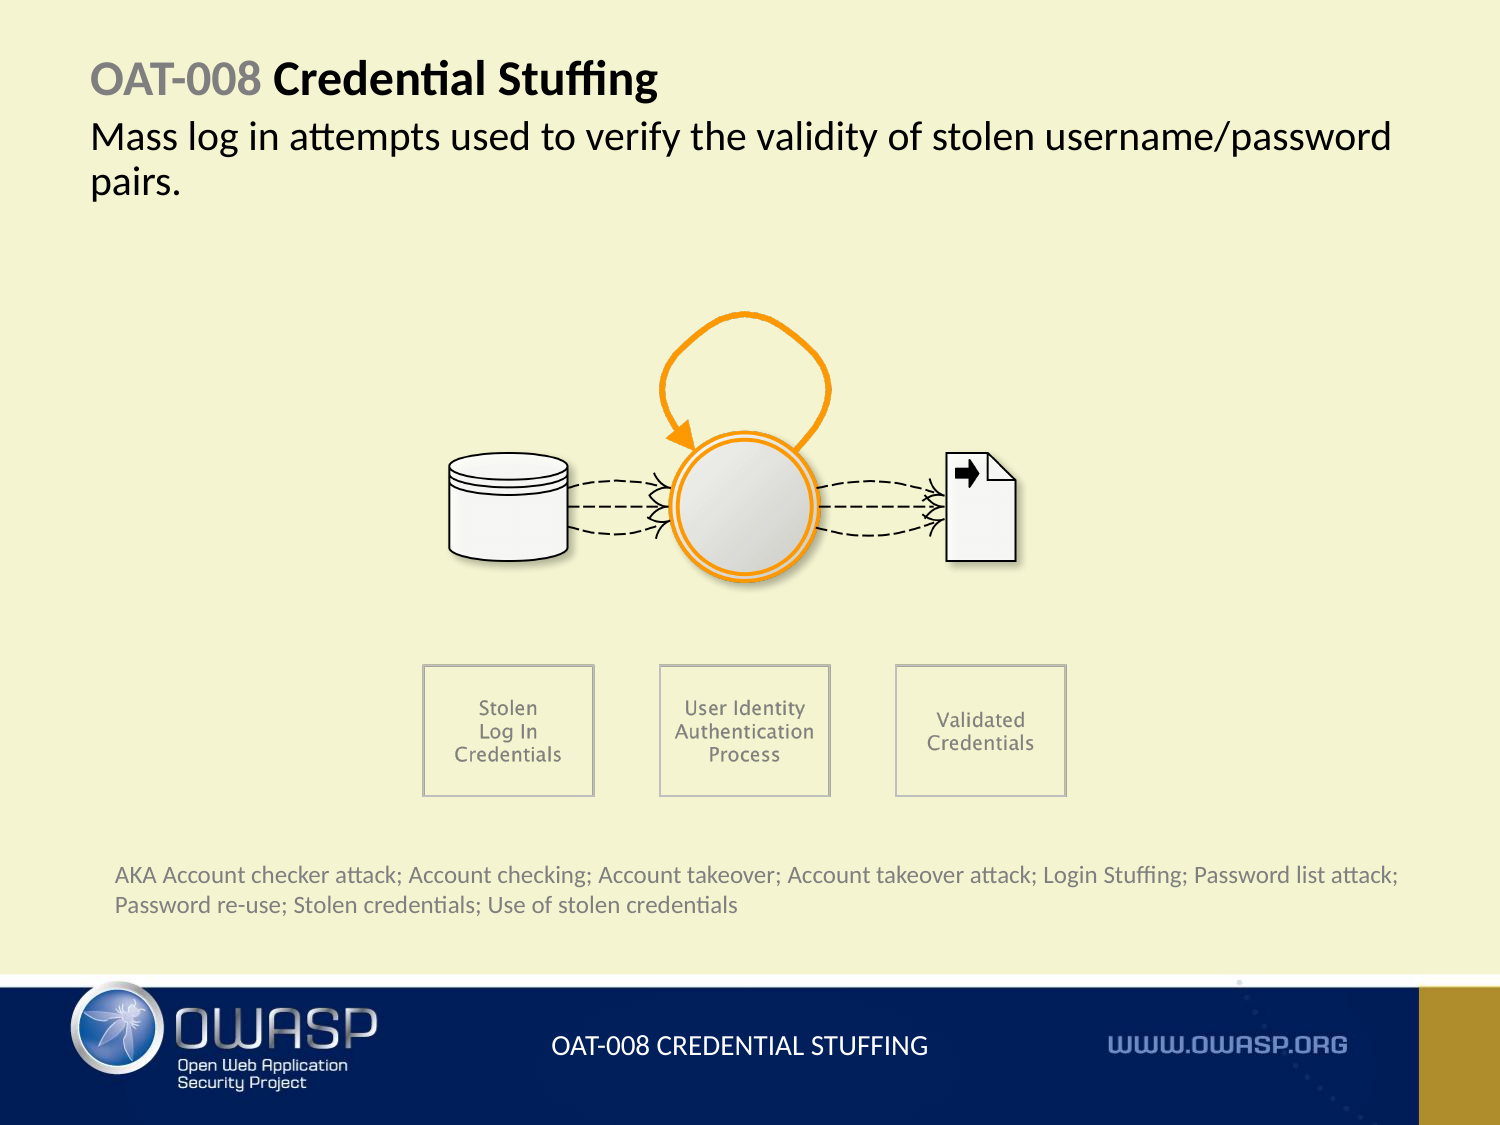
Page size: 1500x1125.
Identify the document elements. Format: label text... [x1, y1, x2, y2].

picture [0, 975, 1500, 1125]
list OAT-008 Credential Stuffing Mass log in attempts used to verify the validity of stolen username/password pairs. [75, 45, 1423, 226]
text_box OAT-008 Credential Stuffing [383, 1018, 1097, 1103]
picture [250, 221, 1241, 798]
text_box [0, 0, 1500, 975]
text_box AKA Account checker attack; Account checking; Account takeover; Account takeover attack; Login Stuffing; Password list attack; Password re-use; Stolen credentials; Use of stolen credentials [99, 850, 1448, 954]
